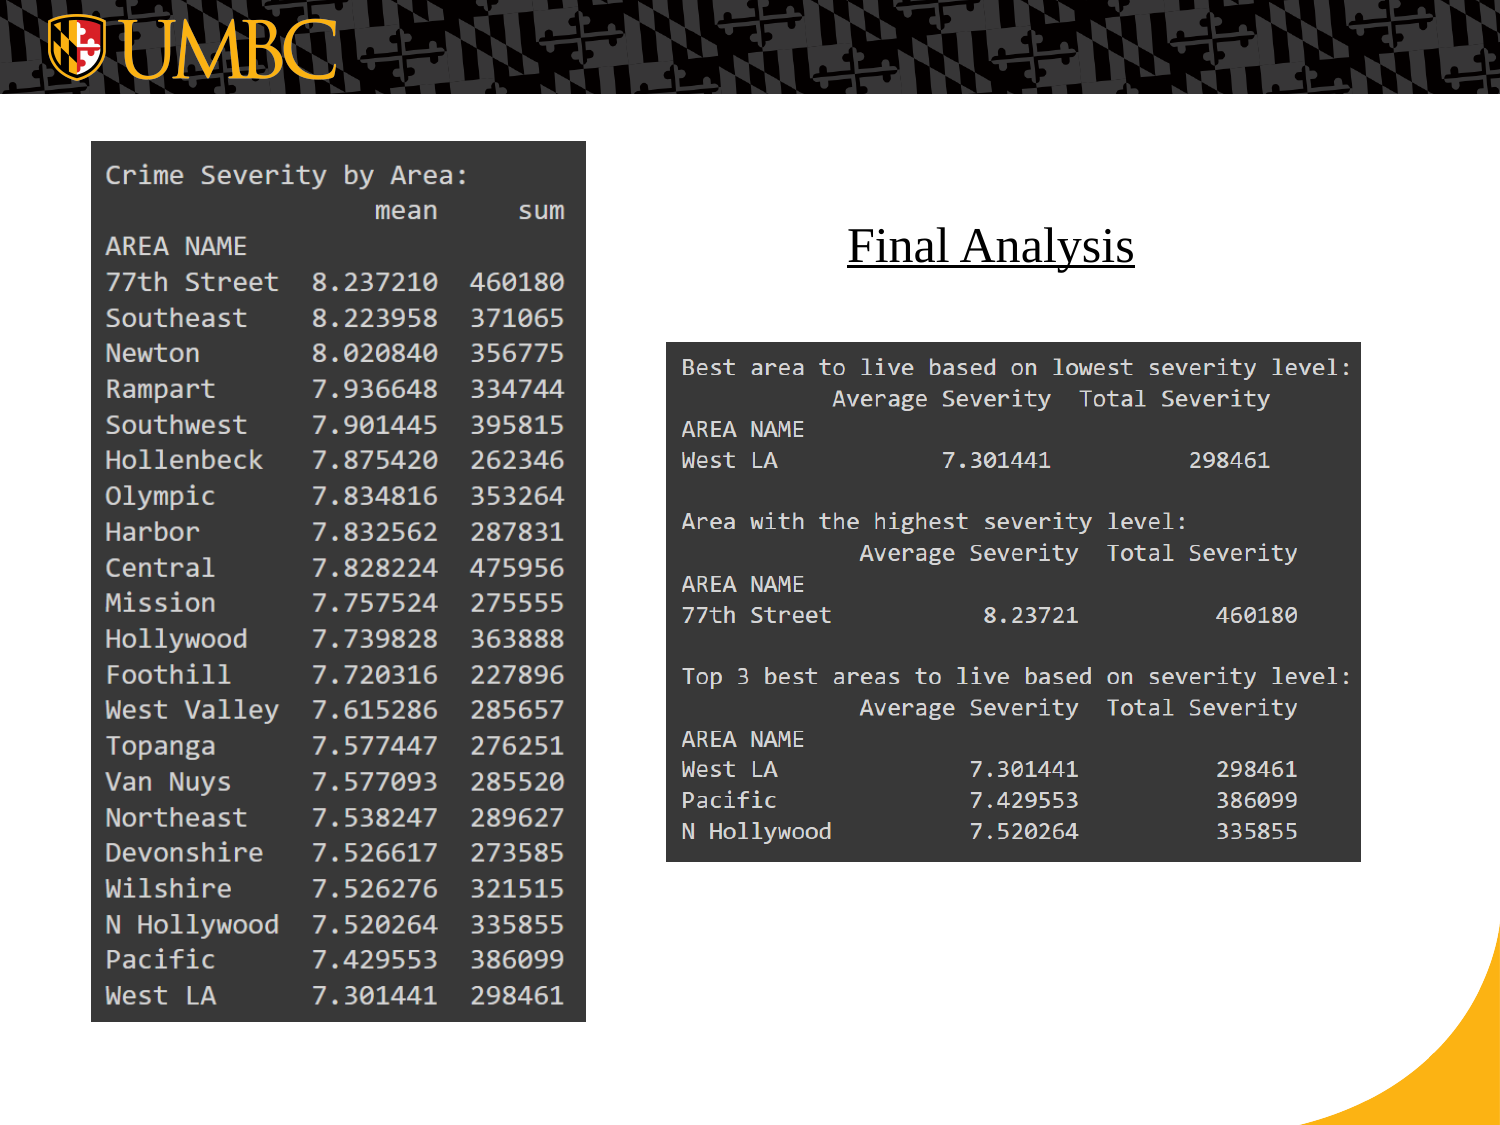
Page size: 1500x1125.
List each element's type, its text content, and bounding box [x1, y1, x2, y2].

picture [1299, 921, 1500, 1125]
title Final Analysis [591, 190, 1417, 294]
picture [91, 141, 586, 1022]
picture [666, 342, 1361, 862]
picture [0, 0, 1500, 94]
